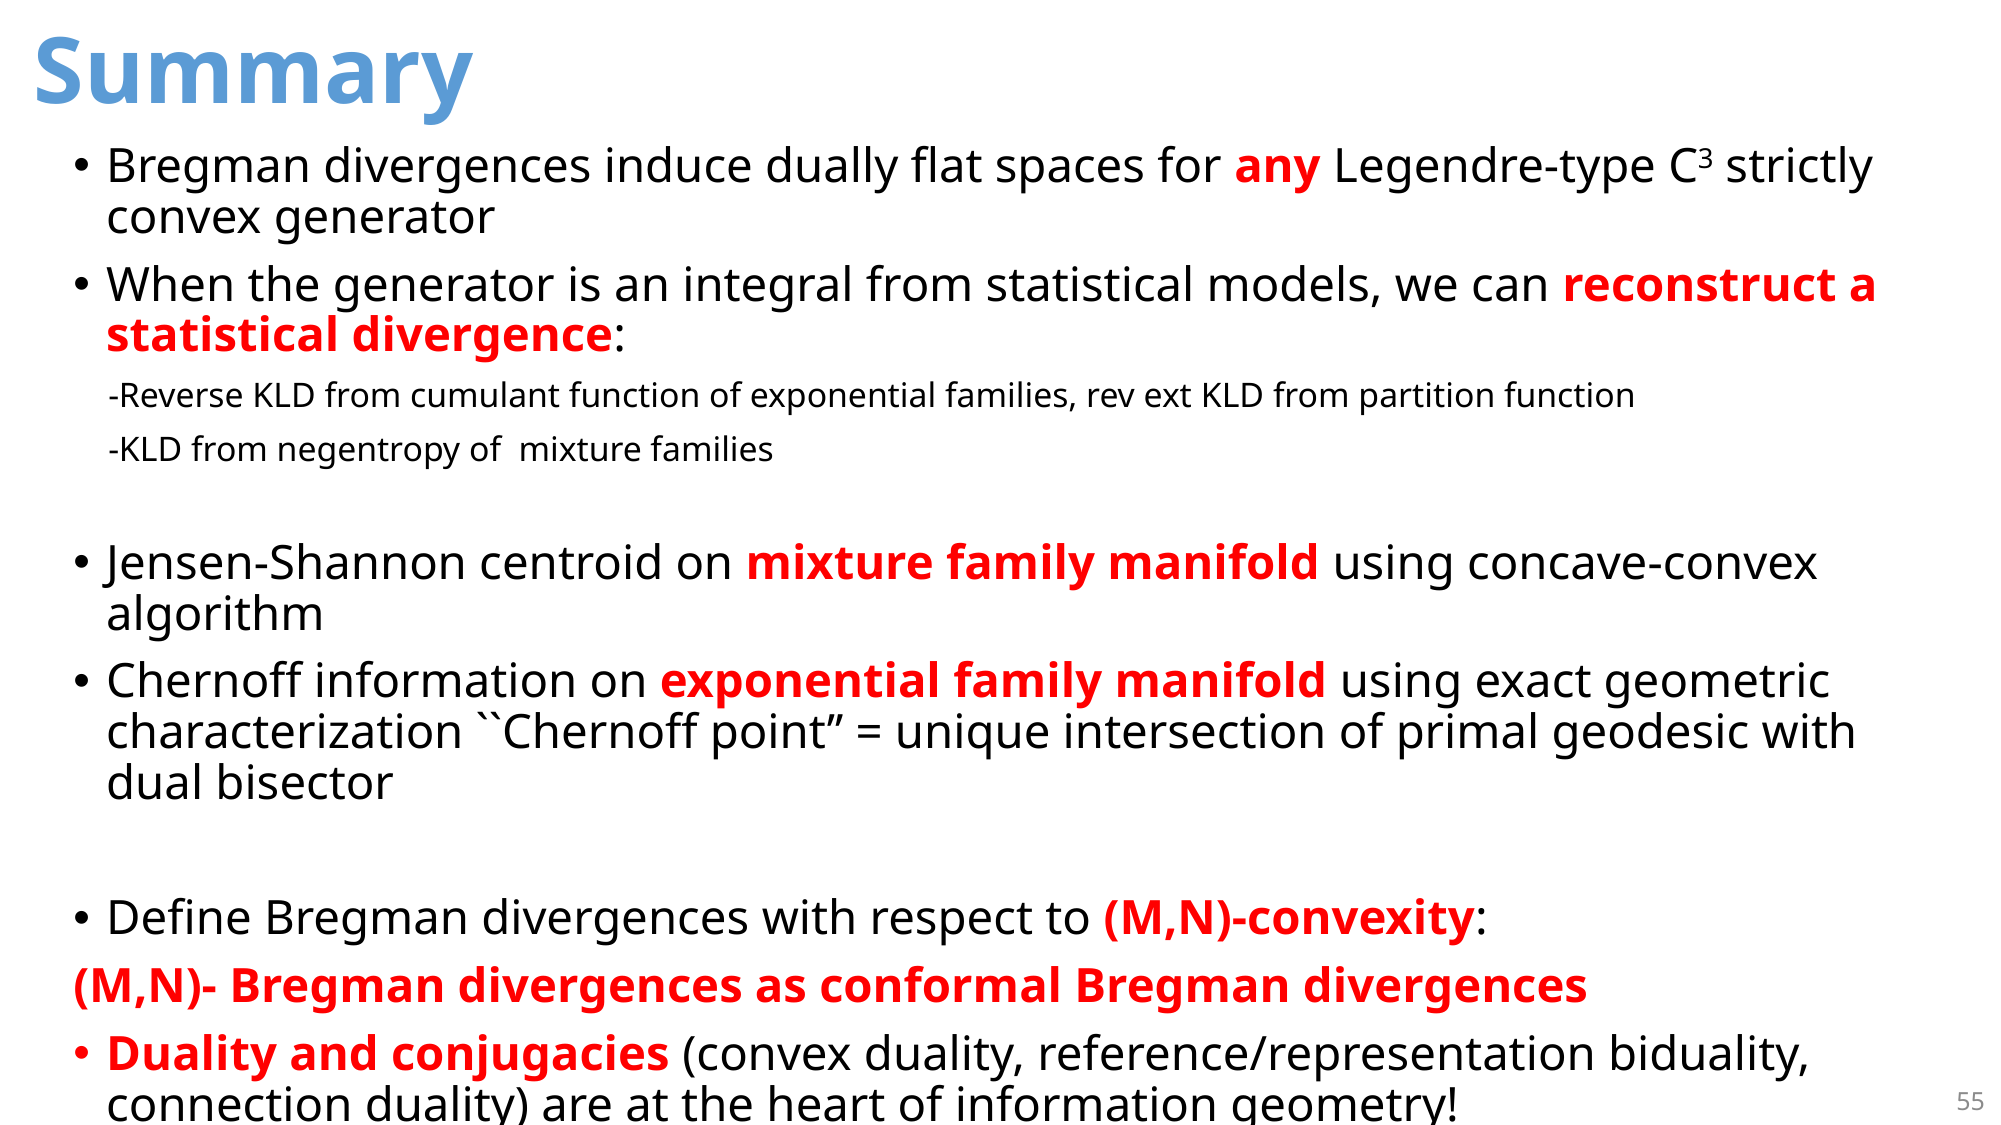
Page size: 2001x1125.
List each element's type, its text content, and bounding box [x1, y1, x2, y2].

title Summary [18, 0, 1744, 183]
slide_number 55 [1848, 1072, 2000, 1125]
list Bregman divergences induce dually flat spaces for any Legendre-type C3 strictly convex generator When the generator is an integral from statistical models, we can reconstruct a statistical divergence: -Reverse KLD from cumulant function of exponential families, rev ext KLD from partition function -KLD from negentropy of mixture families Jensen-Shannon centroid on mixture family manifold using concave-convex algorithm Chernoff information on exponential family manifold using exact geometric characterization ``Chernoff point’’ = unique intersection of primal geodesic with dual bisector Define Bregman divergences with respect to (M,N)-convexity: (M,N)- Bregman divergences as conformal Bregman divergences Duality and conjugacies (convex duality, reference/representation biduality, connection duality) are at the heart of information geometry! [58, 134, 1942, 1125]
